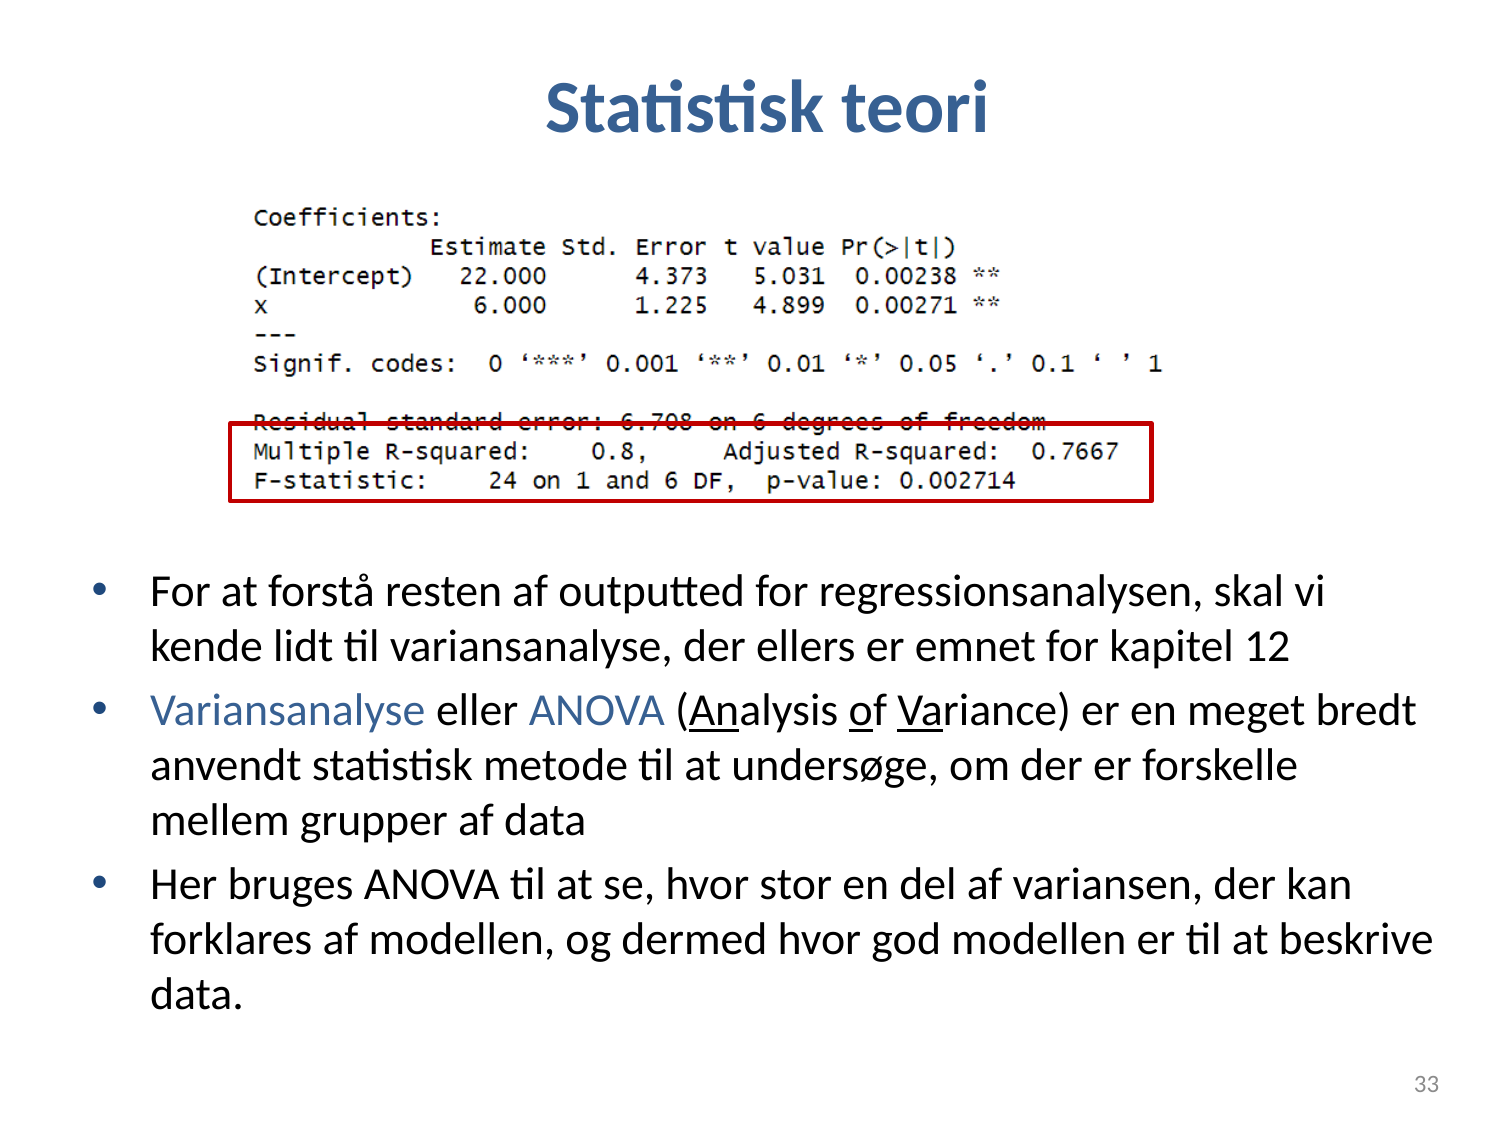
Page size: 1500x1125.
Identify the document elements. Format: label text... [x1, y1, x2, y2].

text_box [228, 421, 248, 503]
list For at forstå resten af outputted for regressionsanalysen, skal vi kende lidt til variansanalyse, der ellers er emnet for kapitel 12 Variansanalyse eller ANOVA (Analysis of Variance) er en meget bredt anvendt statistisk metode til at undersøge, om der er forskelle mellem grupper af data Her bruges ANOVA til at se, hvor stor en del af variansen, der kan forklares af modellen, og dermed hvor god modellen er til at beskrive data. [76, 553, 1459, 1106]
picture [253, 195, 1199, 519]
slide_number 33 [1104, 1058, 1455, 1107]
title Statistisk teori [76, 45, 1459, 161]
